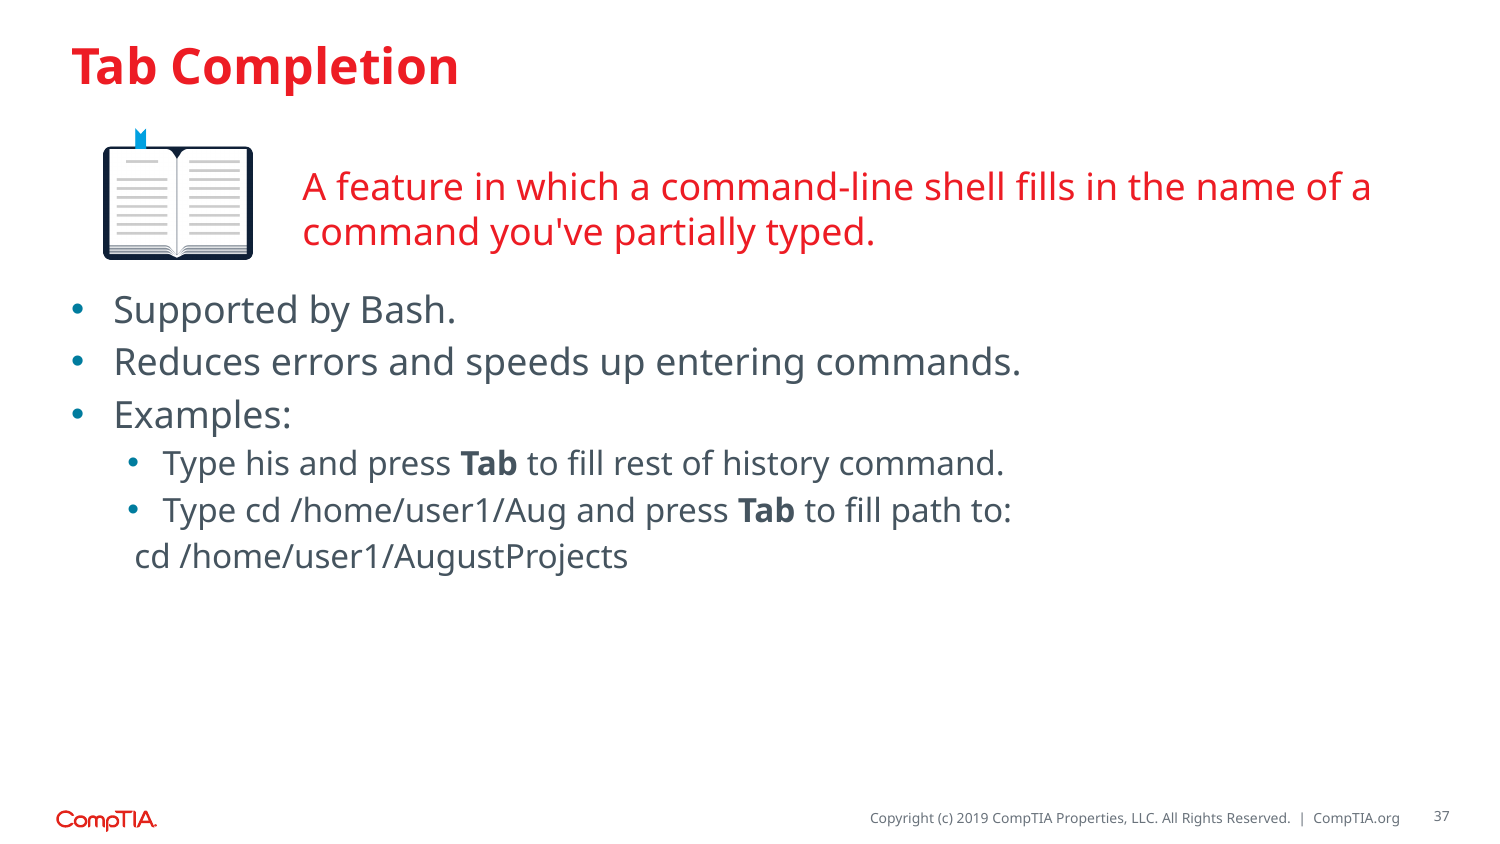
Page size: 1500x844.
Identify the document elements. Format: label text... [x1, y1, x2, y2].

list Supported by Bash. Reduces errors and speeds up entering commands. Examples: Type his and press Tab to fill rest of history command. Type cd /home/user1/Aug and press Tab to fill path to: cd /home/user1/AugustProjects [56, 278, 1444, 764]
title Tab Completion [56, 12, 1444, 117]
slide_number 37 [1407, 800, 1450, 835]
list A feature in which a command-line shell fills in the name of a command you've partially typed. [287, 155, 1445, 249]
picture [103, 128, 253, 260]
